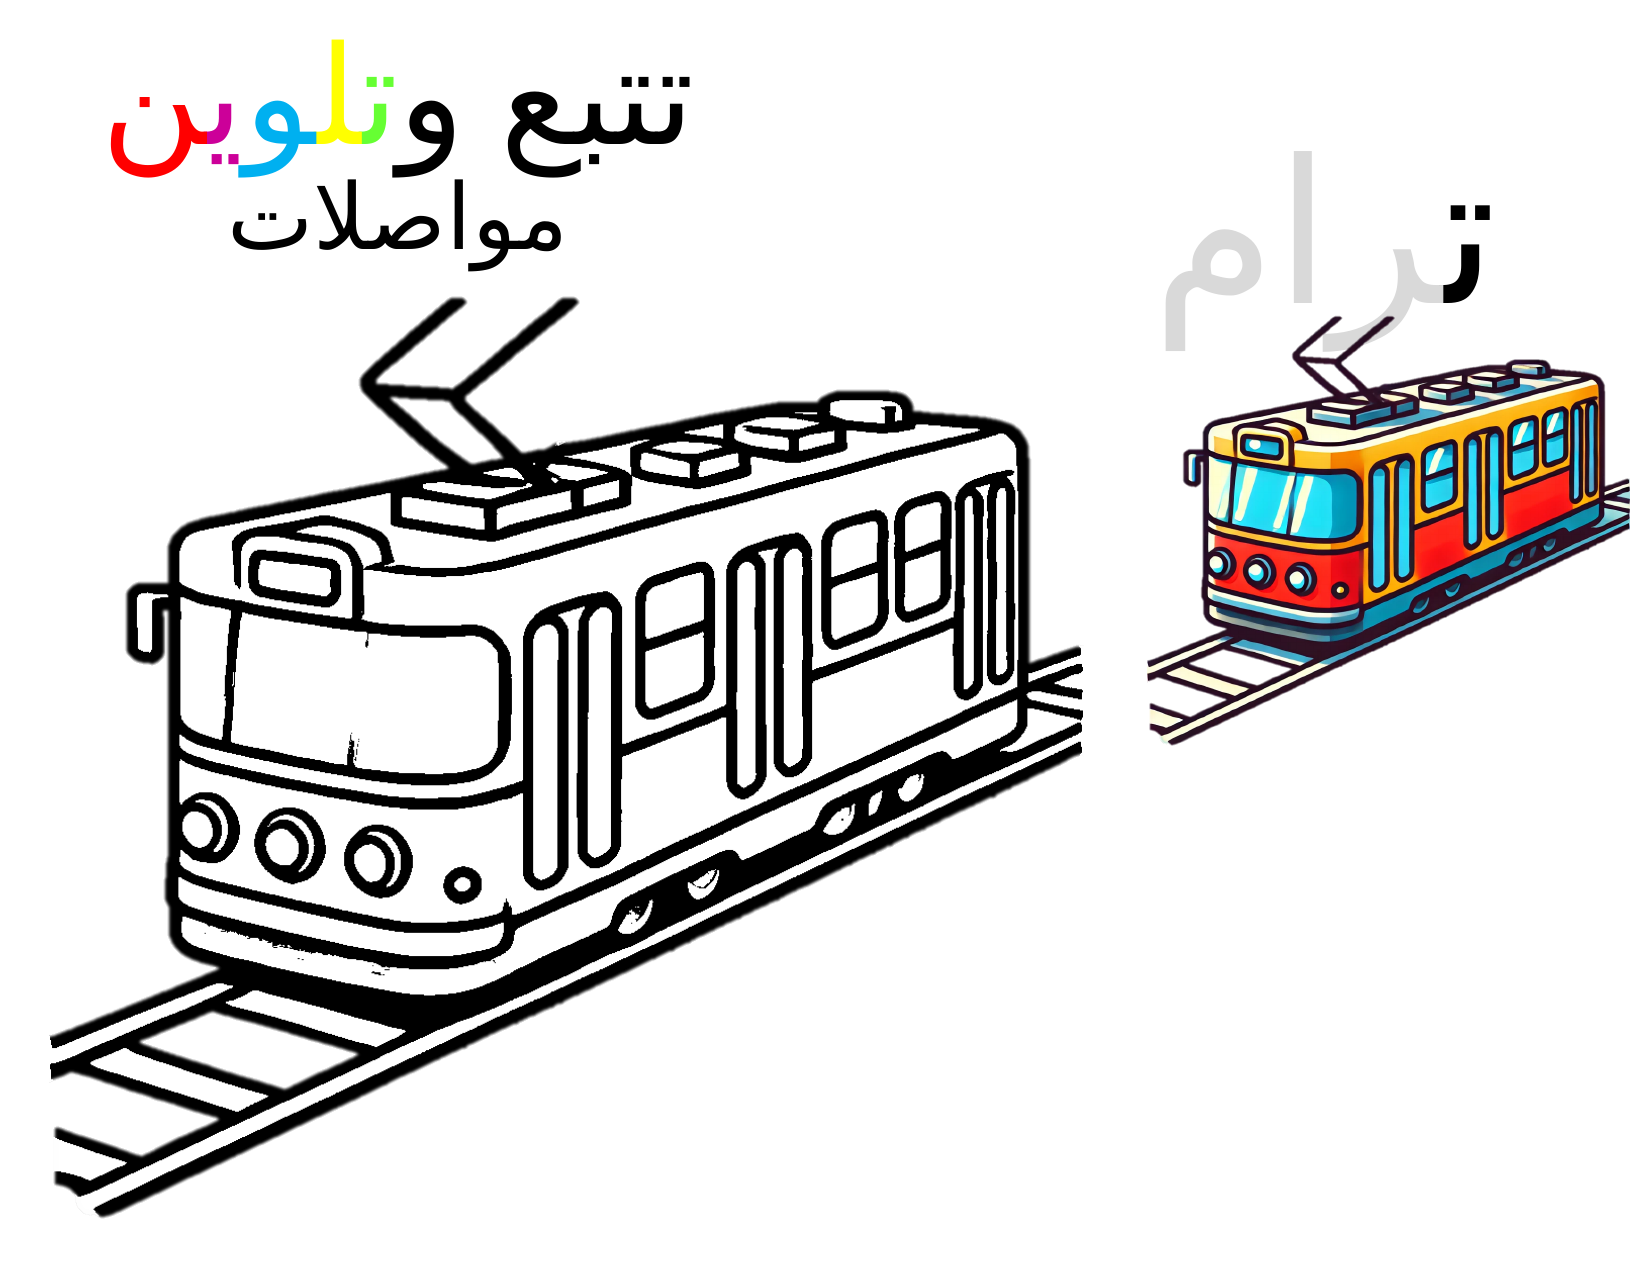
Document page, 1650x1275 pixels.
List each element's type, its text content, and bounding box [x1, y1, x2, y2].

text_box تتبع وتلوين [0, 0, 812, 180]
text_box ترام [1020, 96, 1630, 352]
text_box مواصلات [14, 150, 783, 276]
picture [1147, 268, 1630, 751]
picture [49, 195, 1084, 1230]
